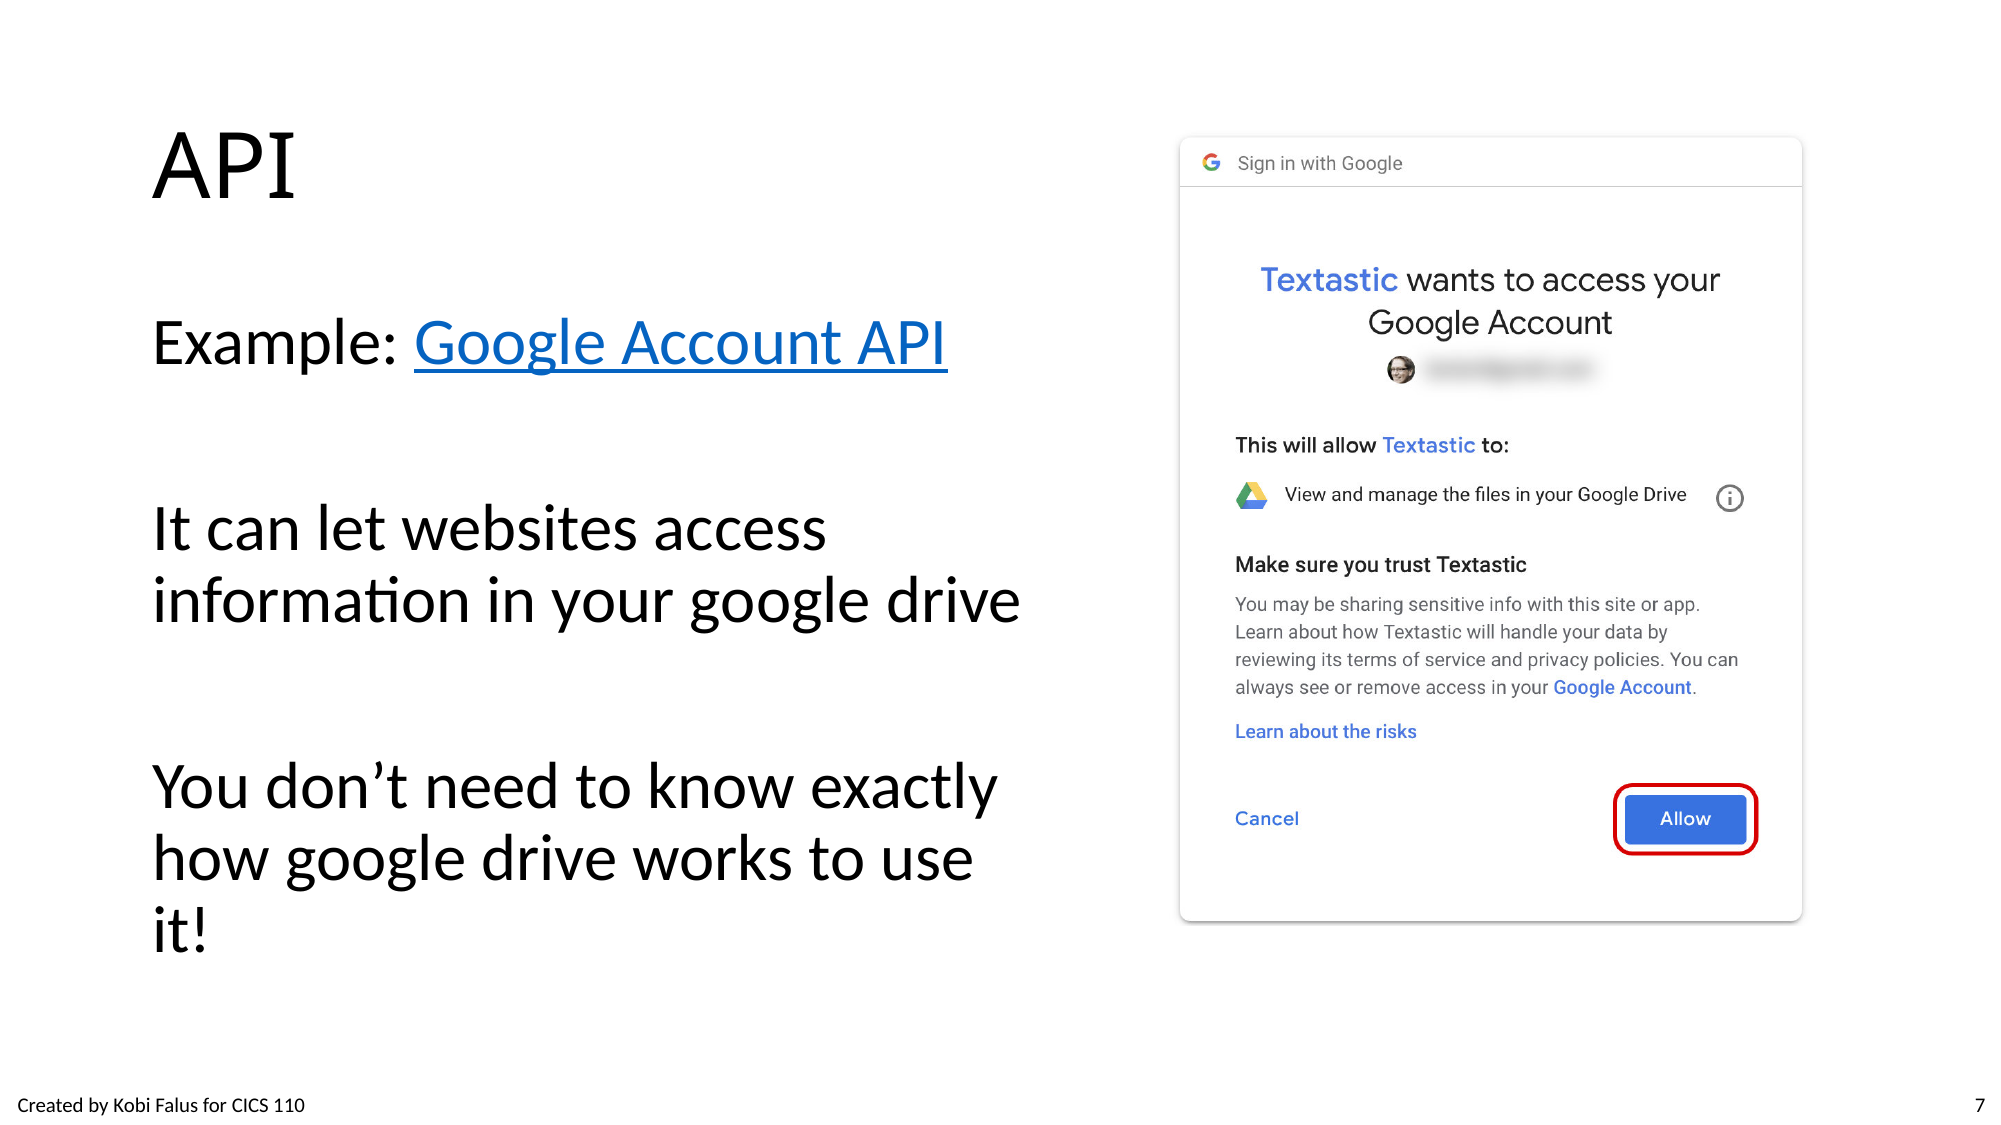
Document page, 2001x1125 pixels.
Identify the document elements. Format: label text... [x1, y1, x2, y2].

title API [137, 59, 1863, 278]
list Example: Google Account API It can let websites access information in your google drive You don’t need to know exactly how google drive works to use it! [137, 299, 1044, 1014]
picture [1154, 112, 1826, 926]
